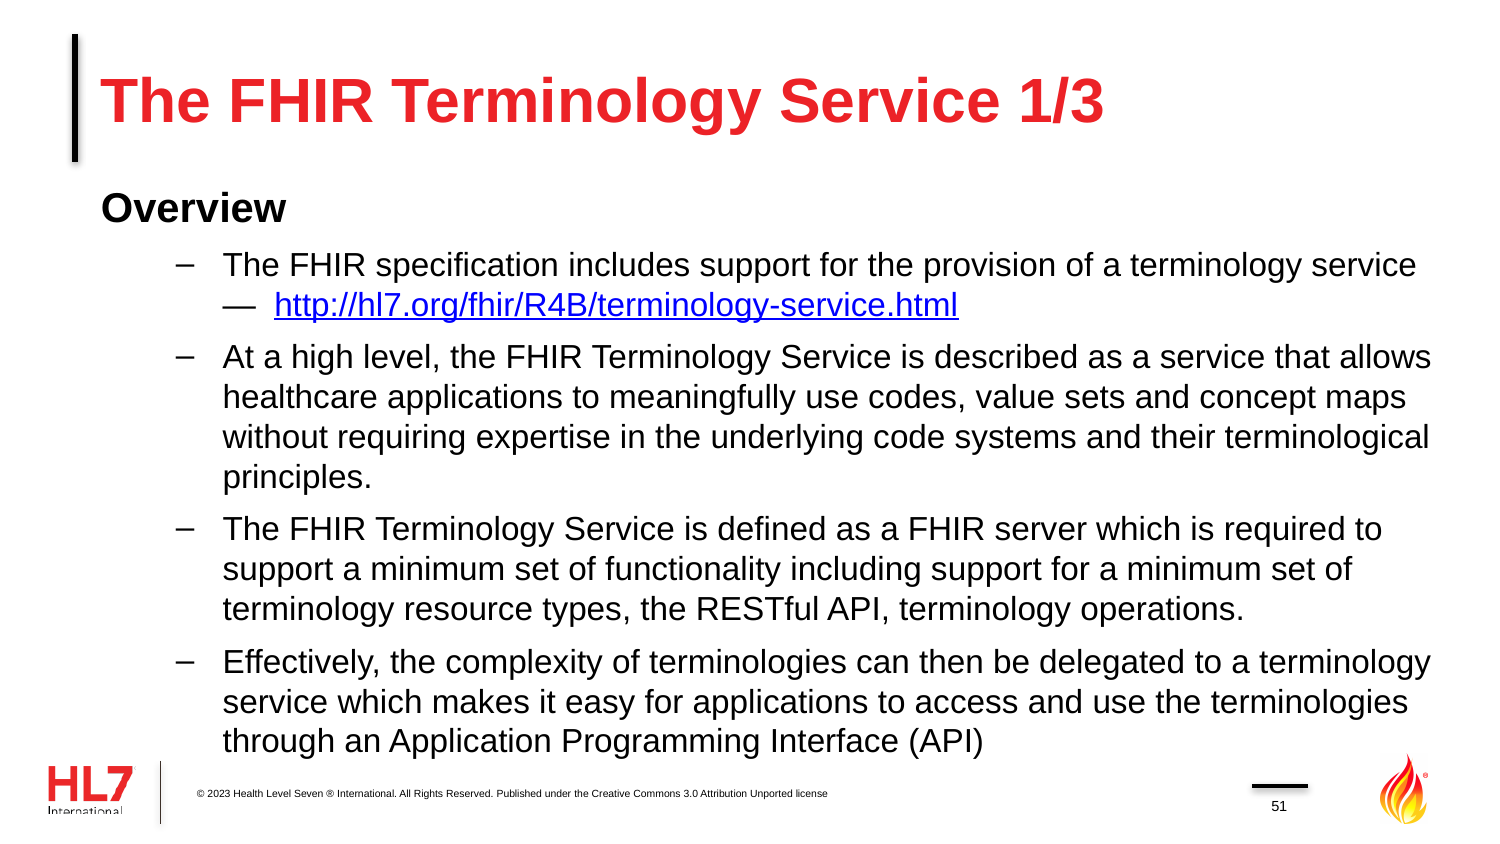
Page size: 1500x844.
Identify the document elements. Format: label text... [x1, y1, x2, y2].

title The FHIR Terminology Service 1/3 [100, 33, 1451, 163]
list Overview The FHIR specification includes support for the provision of a terminology service — http://hl7.org/fhir/R4B/terminology-service.html At a high level, the FHIR Terminology Service is described as a service that allows healthcare applications to meaningfully use codes, value sets and concept maps without requiring expertise in the underlying code systems and their terminological principles. The FHIR Terminology Service is defined as a FHIR server which is required to support a minimum set of functionality including support for a minimum set of terminology resource types, the RESTful API, terminology operations. Effectively, the complexity of terminologies can then be delegated to a terminology service which makes it easy for applications to access and use the terminologies through an Application Programming Interface (API) [100, 180, 1451, 765]
footer © 2023 Health Level Seven ® International. All Rights Reserved. Published under the Creative Commons 3.0 Attribution Unported license [196, 786, 941, 813]
picture [1380, 765, 1428, 824]
slide_number 51 [1257, 788, 1302, 815]
